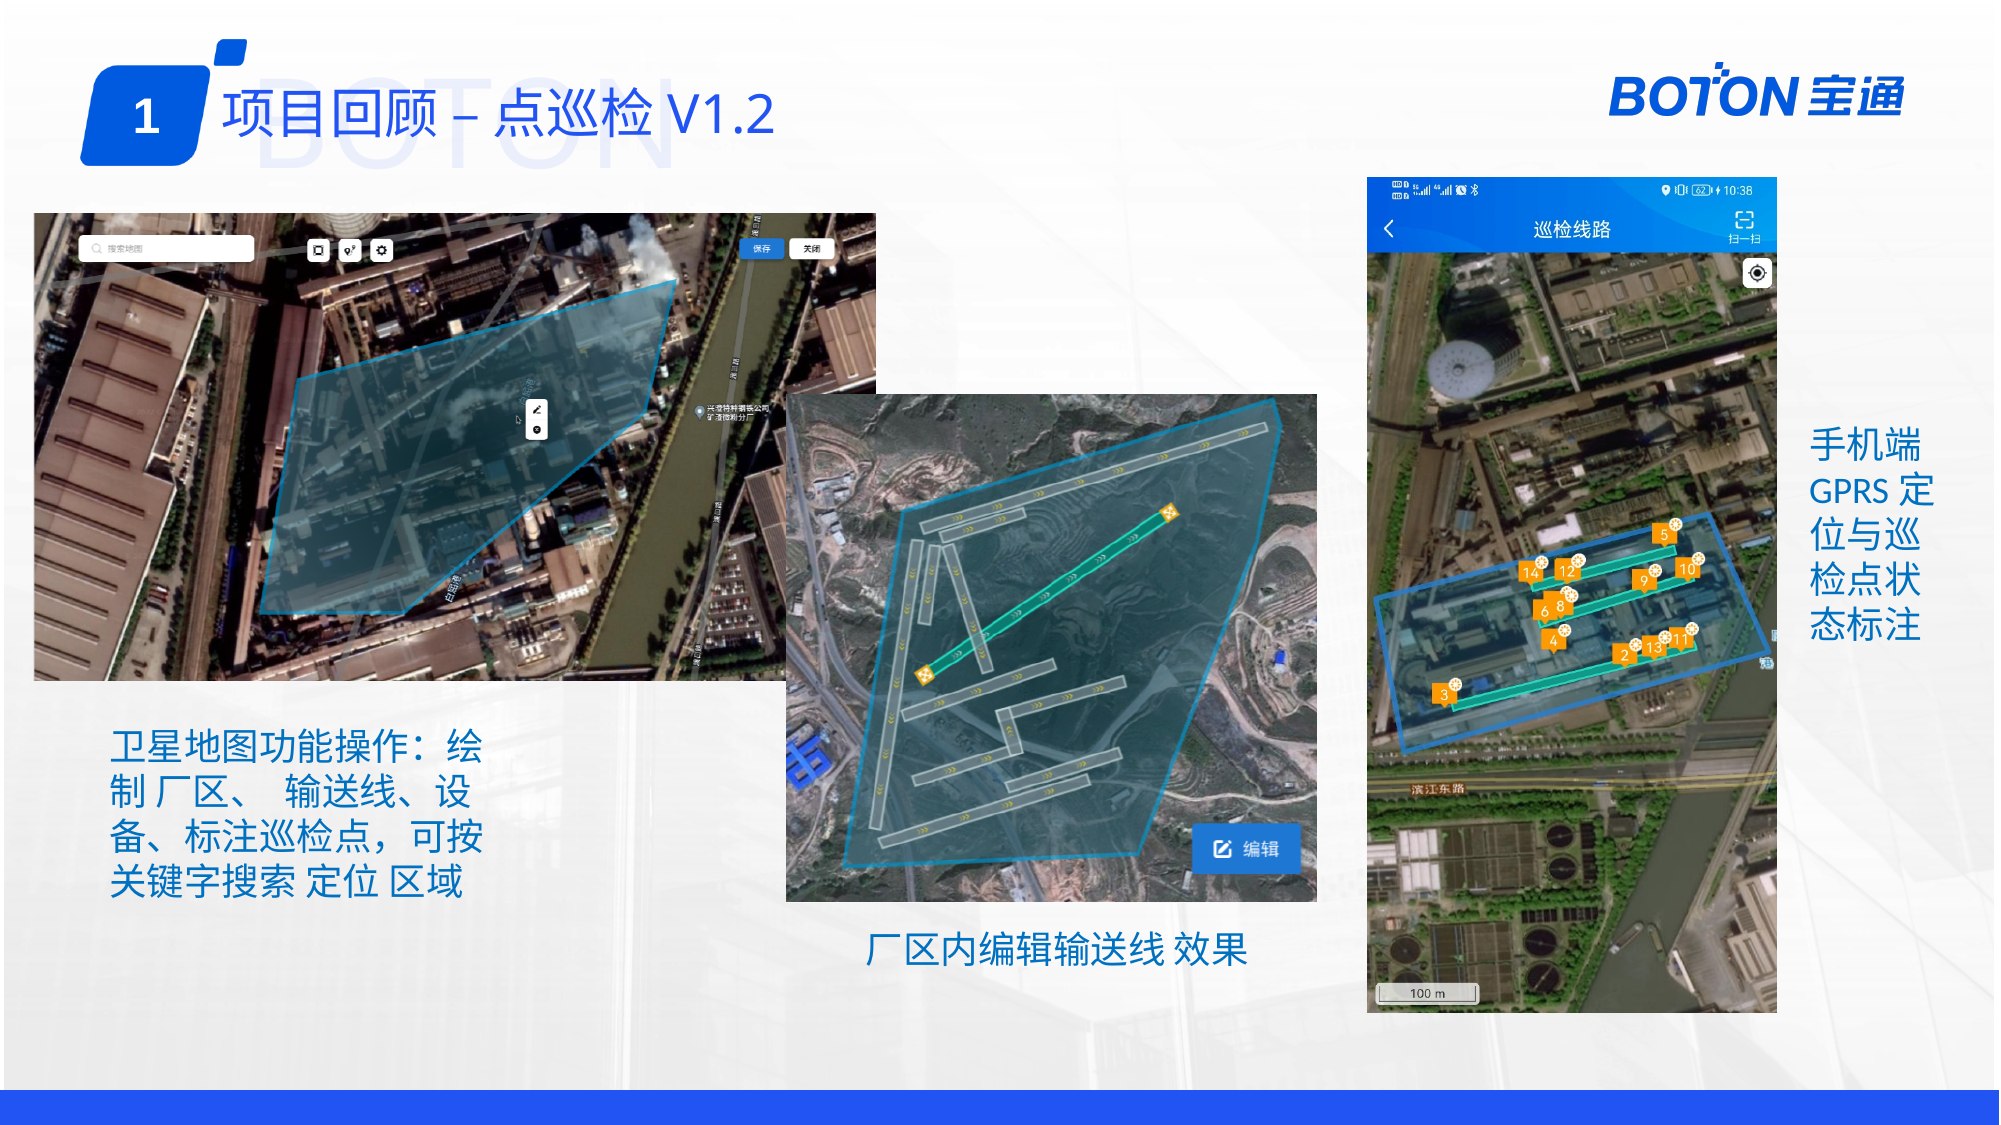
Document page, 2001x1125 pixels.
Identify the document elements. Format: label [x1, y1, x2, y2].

text_box [1994, 1090, 2000, 1125]
picture [4, 0, 1994, 1125]
text_box [0, 1090, 4, 1125]
